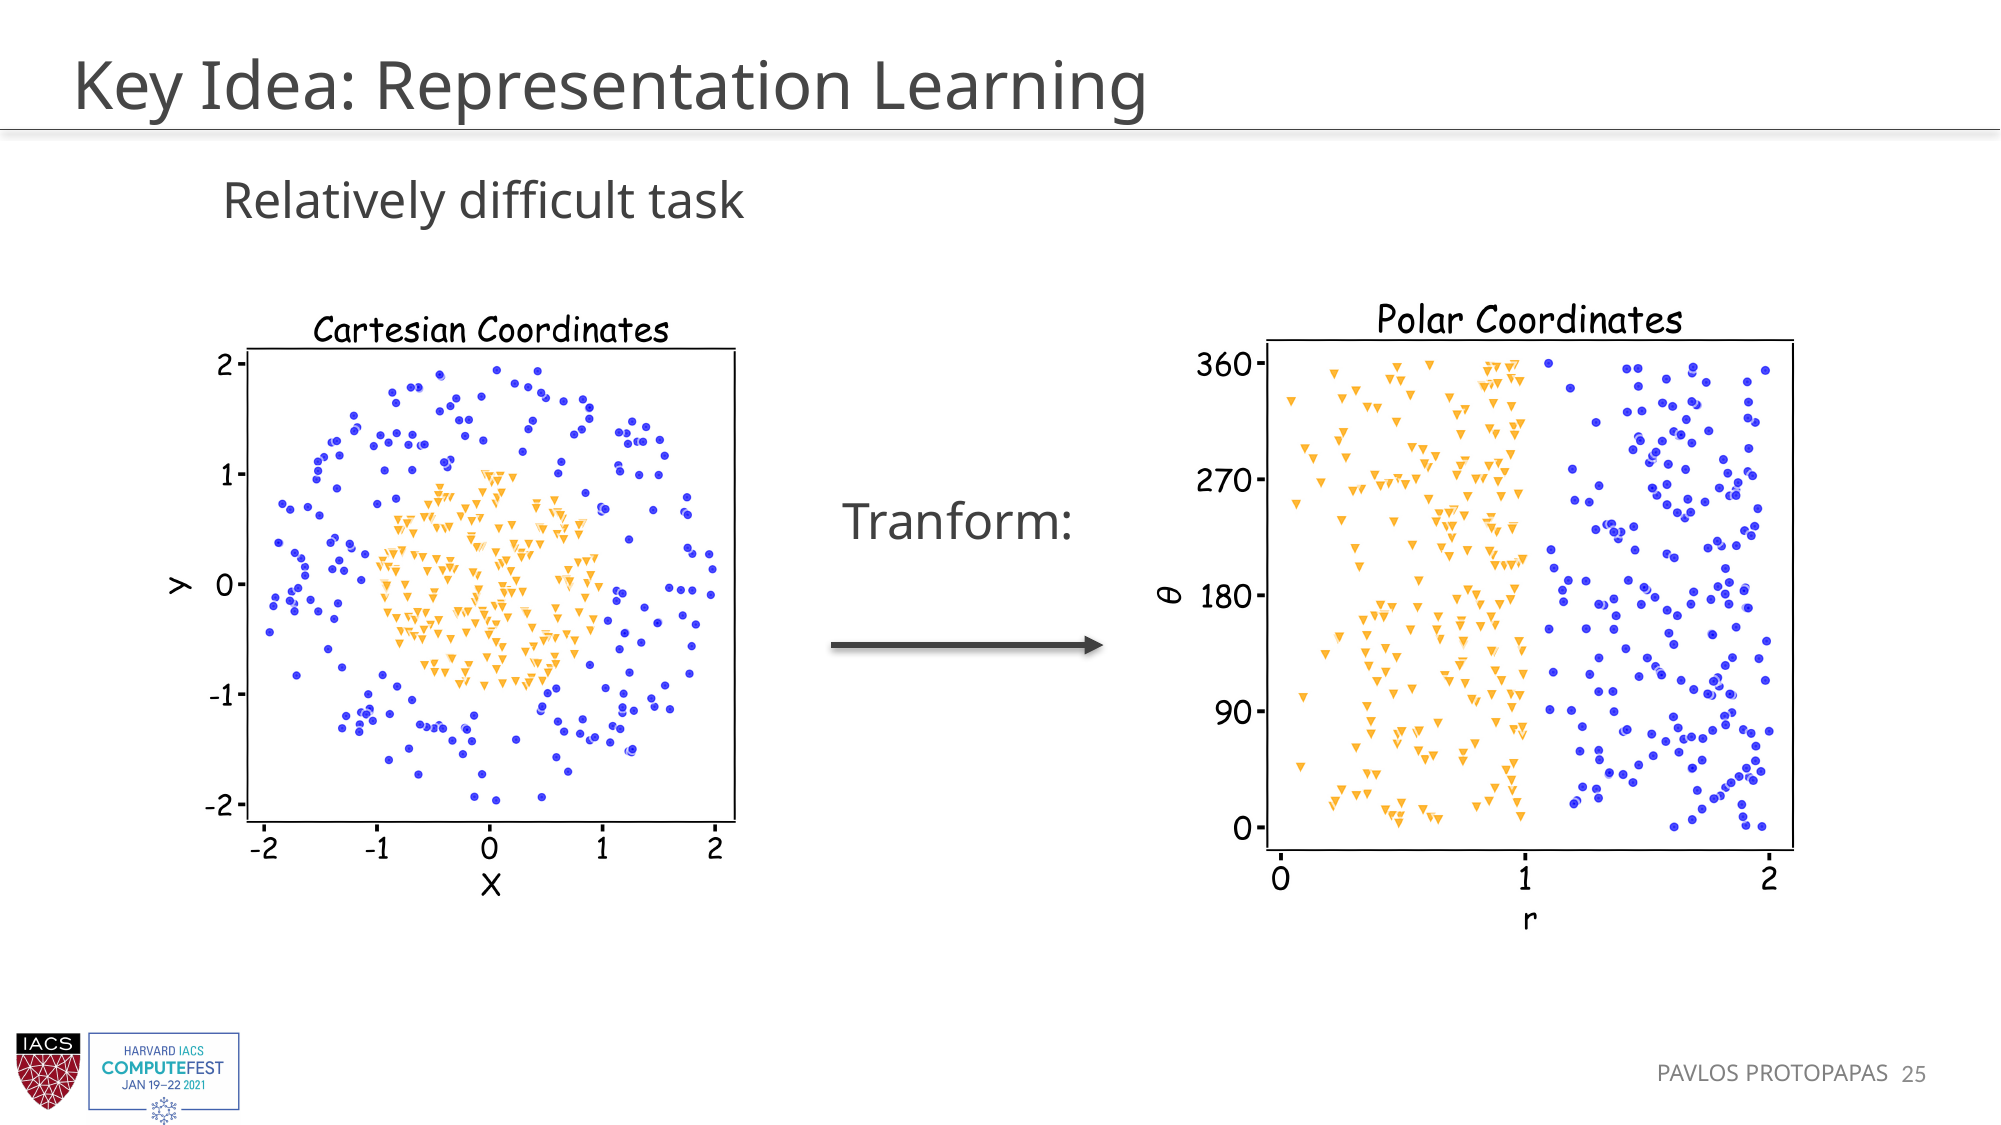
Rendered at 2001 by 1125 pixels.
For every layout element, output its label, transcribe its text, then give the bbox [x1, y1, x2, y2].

title Key Idea: Representation Learning [57, 35, 1943, 162]
slide_number 25 [1475, 1042, 1942, 1103]
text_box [787, 249, 1898, 1001]
picture [14, 1033, 82, 1110]
picture [136, 265, 787, 961]
picture [86, 1030, 241, 1125]
text_box Relatively difficult task [207, 161, 761, 237]
